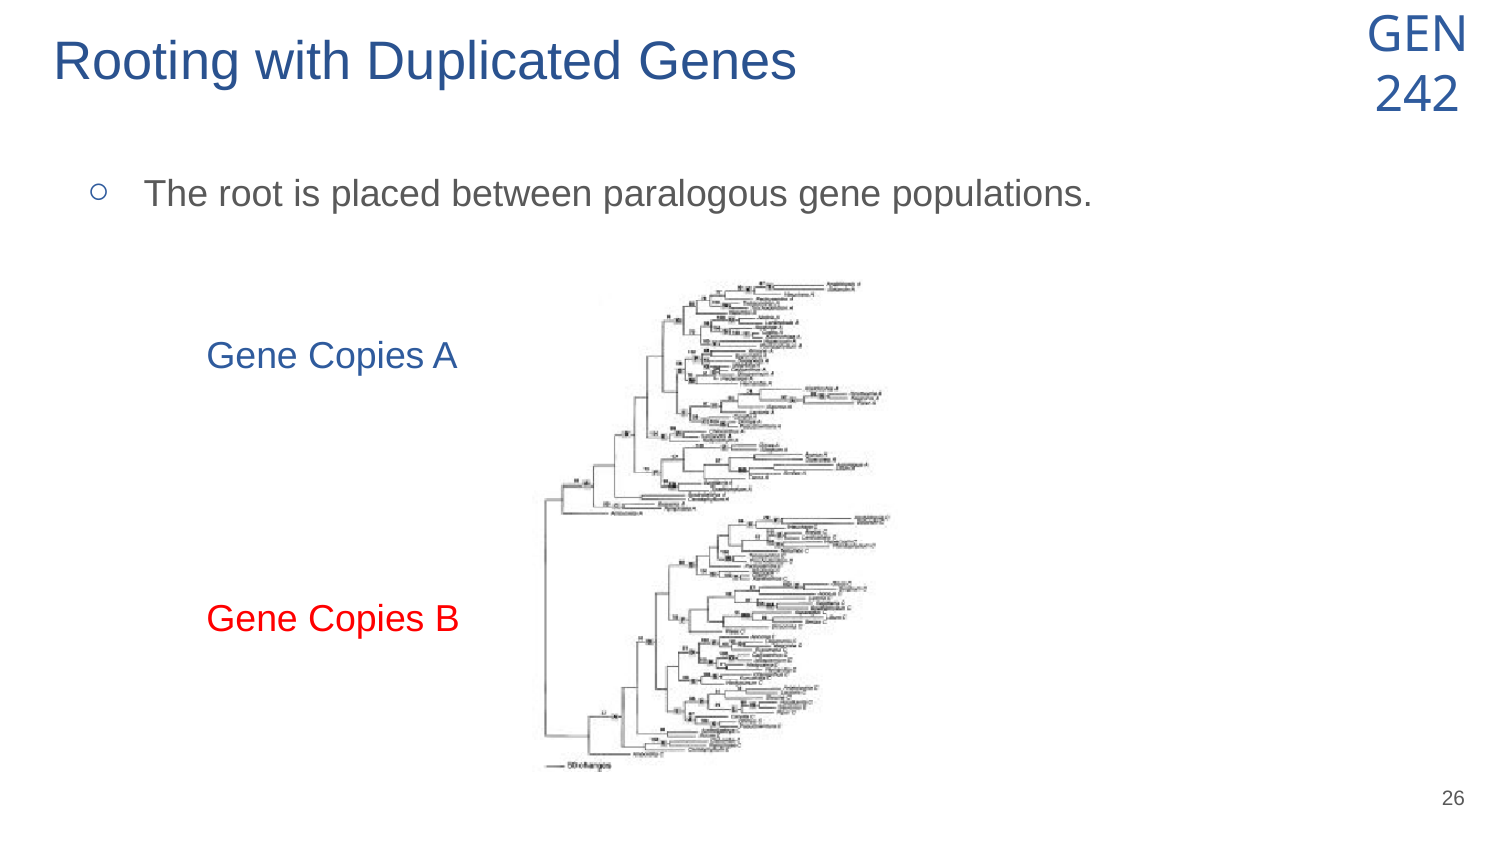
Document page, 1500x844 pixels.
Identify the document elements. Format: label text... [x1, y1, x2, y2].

text_box Gene Copies B [191, 578, 502, 673]
text_box The root is placed between paralogous gene populations. [53, 153, 1434, 248]
picture [507, 254, 940, 807]
slide_number ‹#› [1389, 764, 1480, 830]
text_box Gene Copies A [191, 316, 502, 410]
title Rooting with Duplicated Genes [38, 10, 1437, 105]
